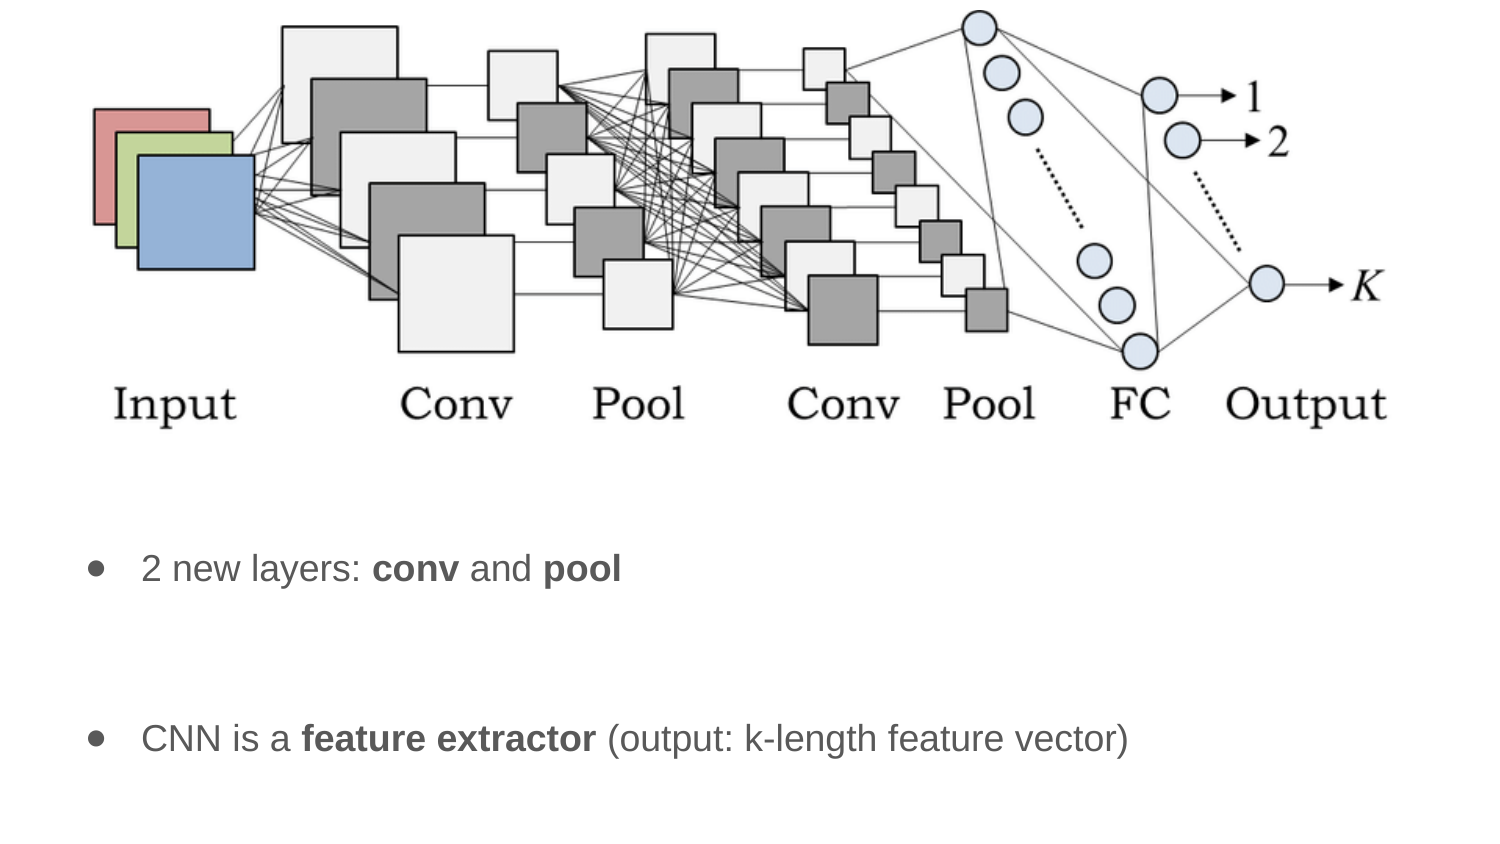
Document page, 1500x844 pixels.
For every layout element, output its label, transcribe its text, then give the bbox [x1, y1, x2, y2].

list 2 new layers: conv and pool CNN is a feature extractor (output: k-length feature vector) [51, 189, 1449, 750]
picture [85, 9, 1415, 459]
